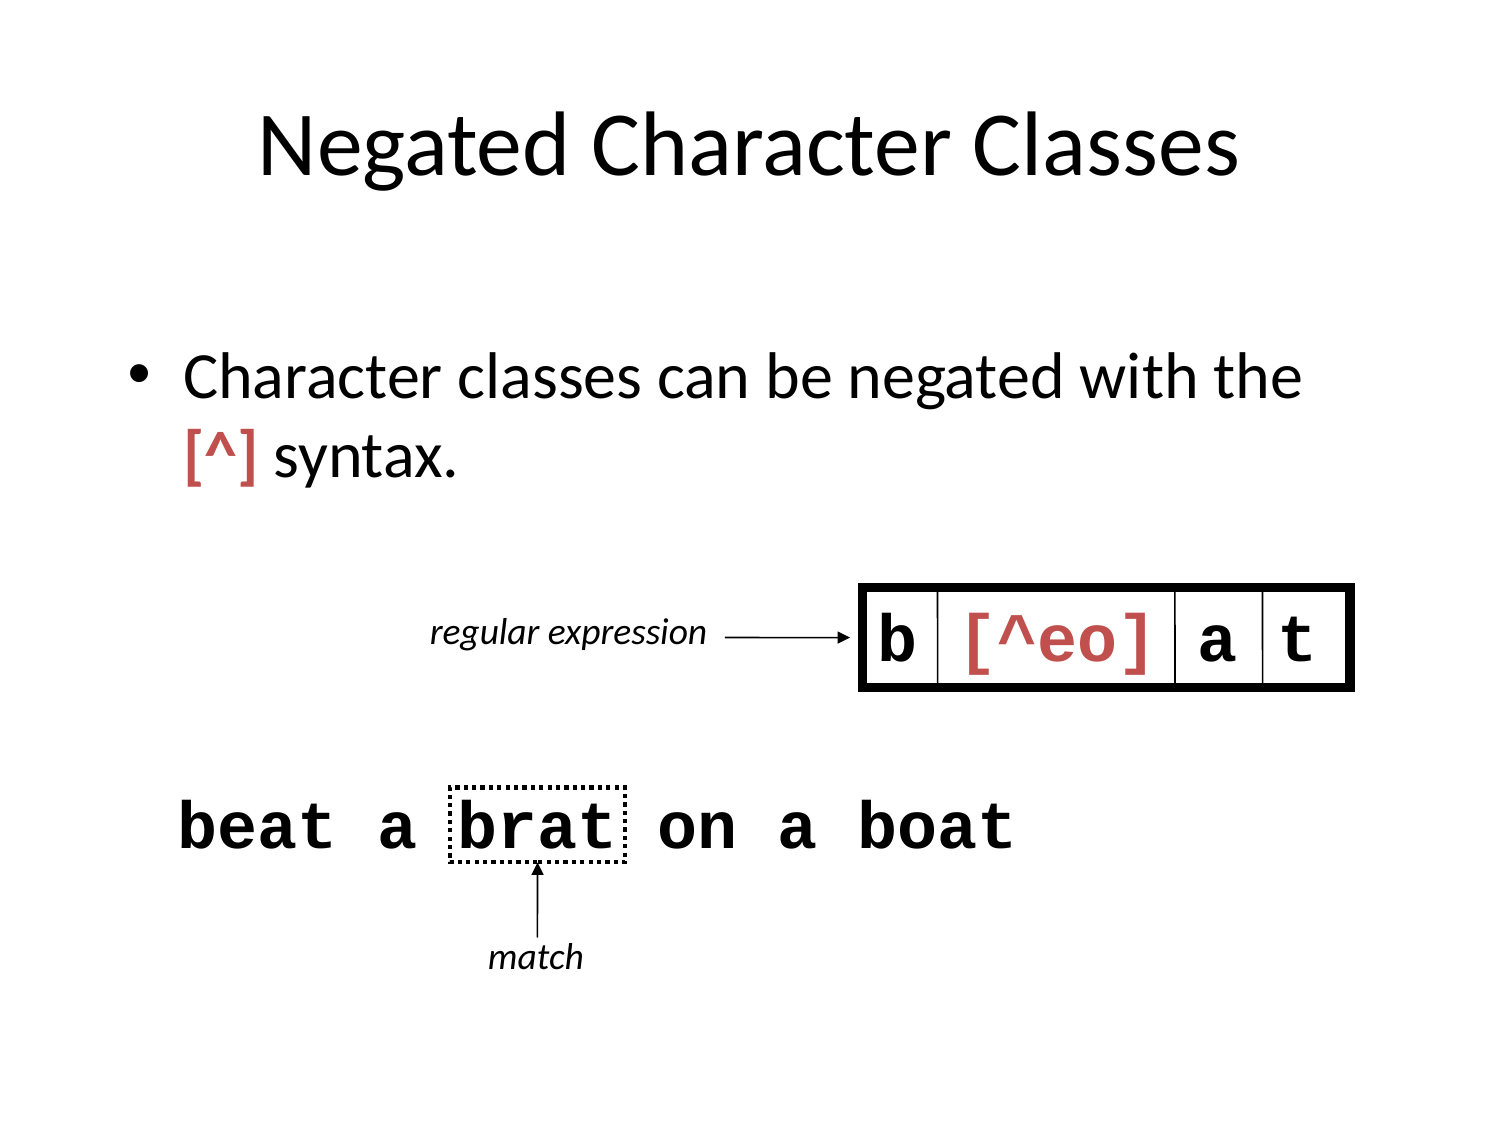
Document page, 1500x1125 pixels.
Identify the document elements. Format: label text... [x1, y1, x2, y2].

title Negated Character Classes [75, 45, 1425, 233]
text_box b [^eo] a t [938, 587, 1262, 683]
text_box [862, 683, 937, 688]
text_box b [^eo] a t [862, 587, 937, 683]
text_box b [^eo] a t [1263, 587, 1388, 683]
text_box beat a brat on a boat [162, 774, 1175, 870]
text_box [450, 787, 625, 863]
text_box [1176, 683, 1262, 688]
text_box regular expression [414, 599, 723, 660]
text_box [724, 631, 850, 644]
text_box [1263, 683, 1350, 688]
text_box [938, 683, 1175, 688]
list Character classes can be negated with the [^] syntax. [112, 324, 1388, 500]
text_box match [473, 924, 599, 985]
text_box [531, 863, 544, 938]
